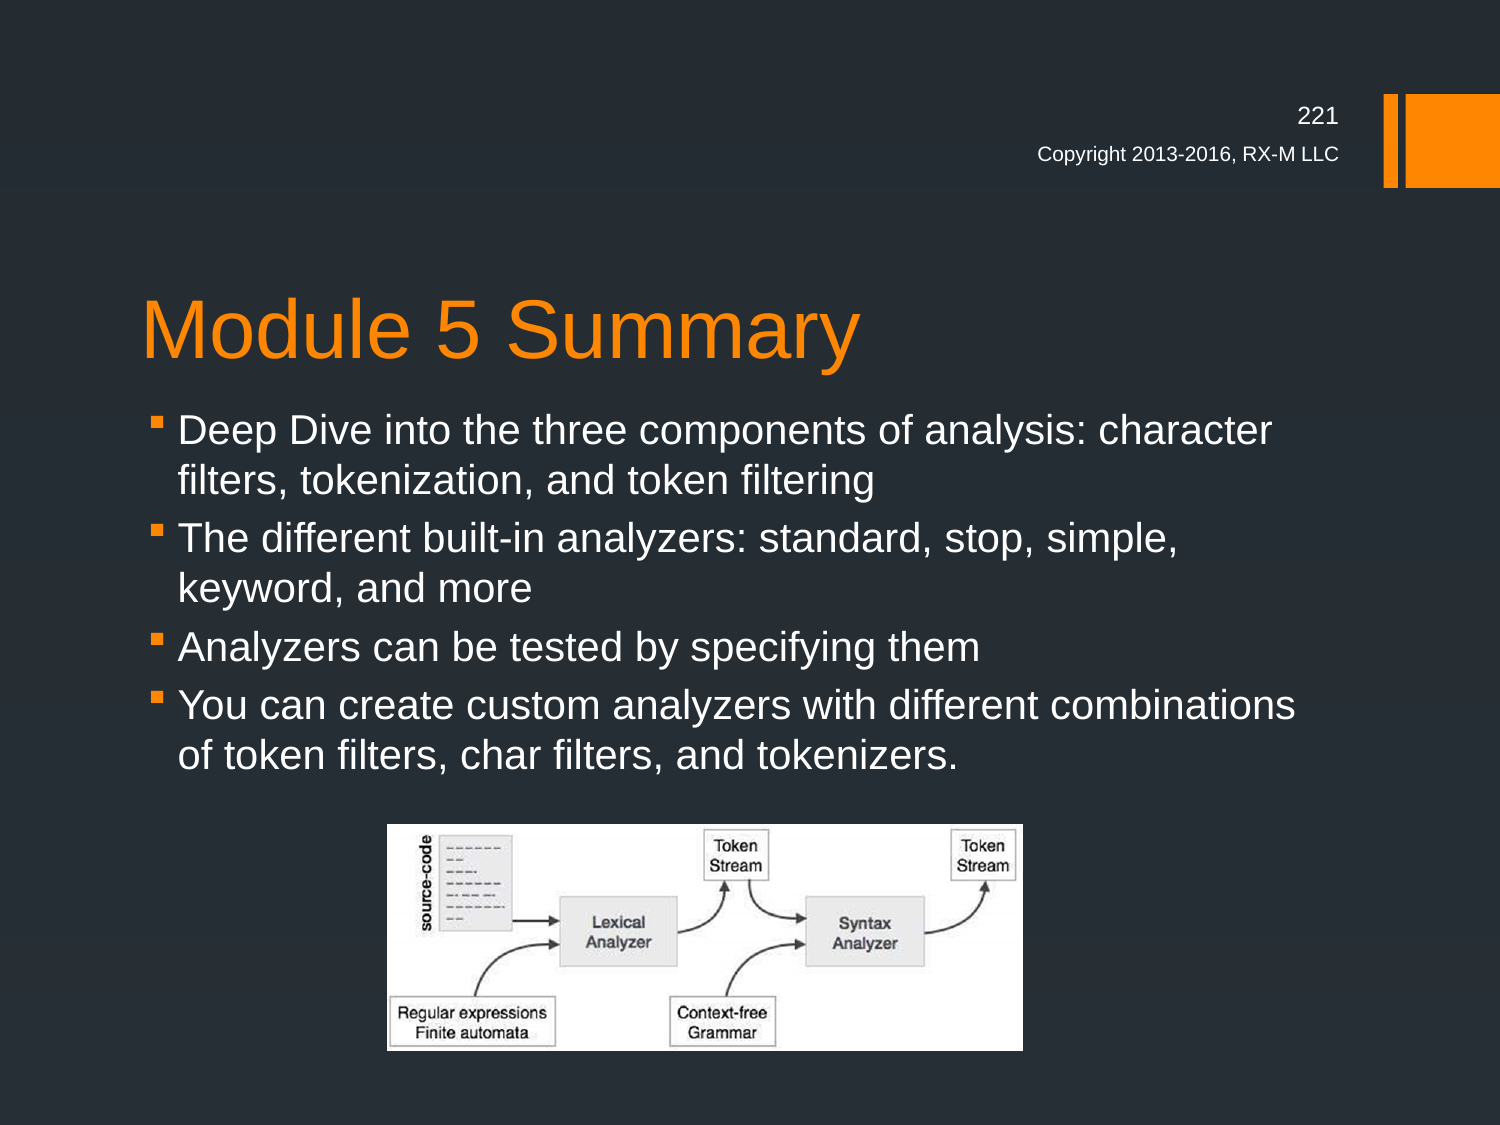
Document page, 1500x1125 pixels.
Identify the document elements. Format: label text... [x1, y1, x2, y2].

title Module 5 Summary [125, 193, 1325, 384]
list Deep Dive into the three components of analysis: character filters, tokenization, and token filtering The different built-in analyzers: standard, stop, simple, keyword, and more Analyzers can be tested by specifying them You can create custom analyzers with different combinations of token filters, char filters, and tokenizers. [125, 394, 1325, 976]
picture [386, 824, 1024, 1052]
slide_number 221 [1199, 90, 1355, 140]
footer Copyright 2013-2016, RX-M LLC [985, 140, 1355, 190]
